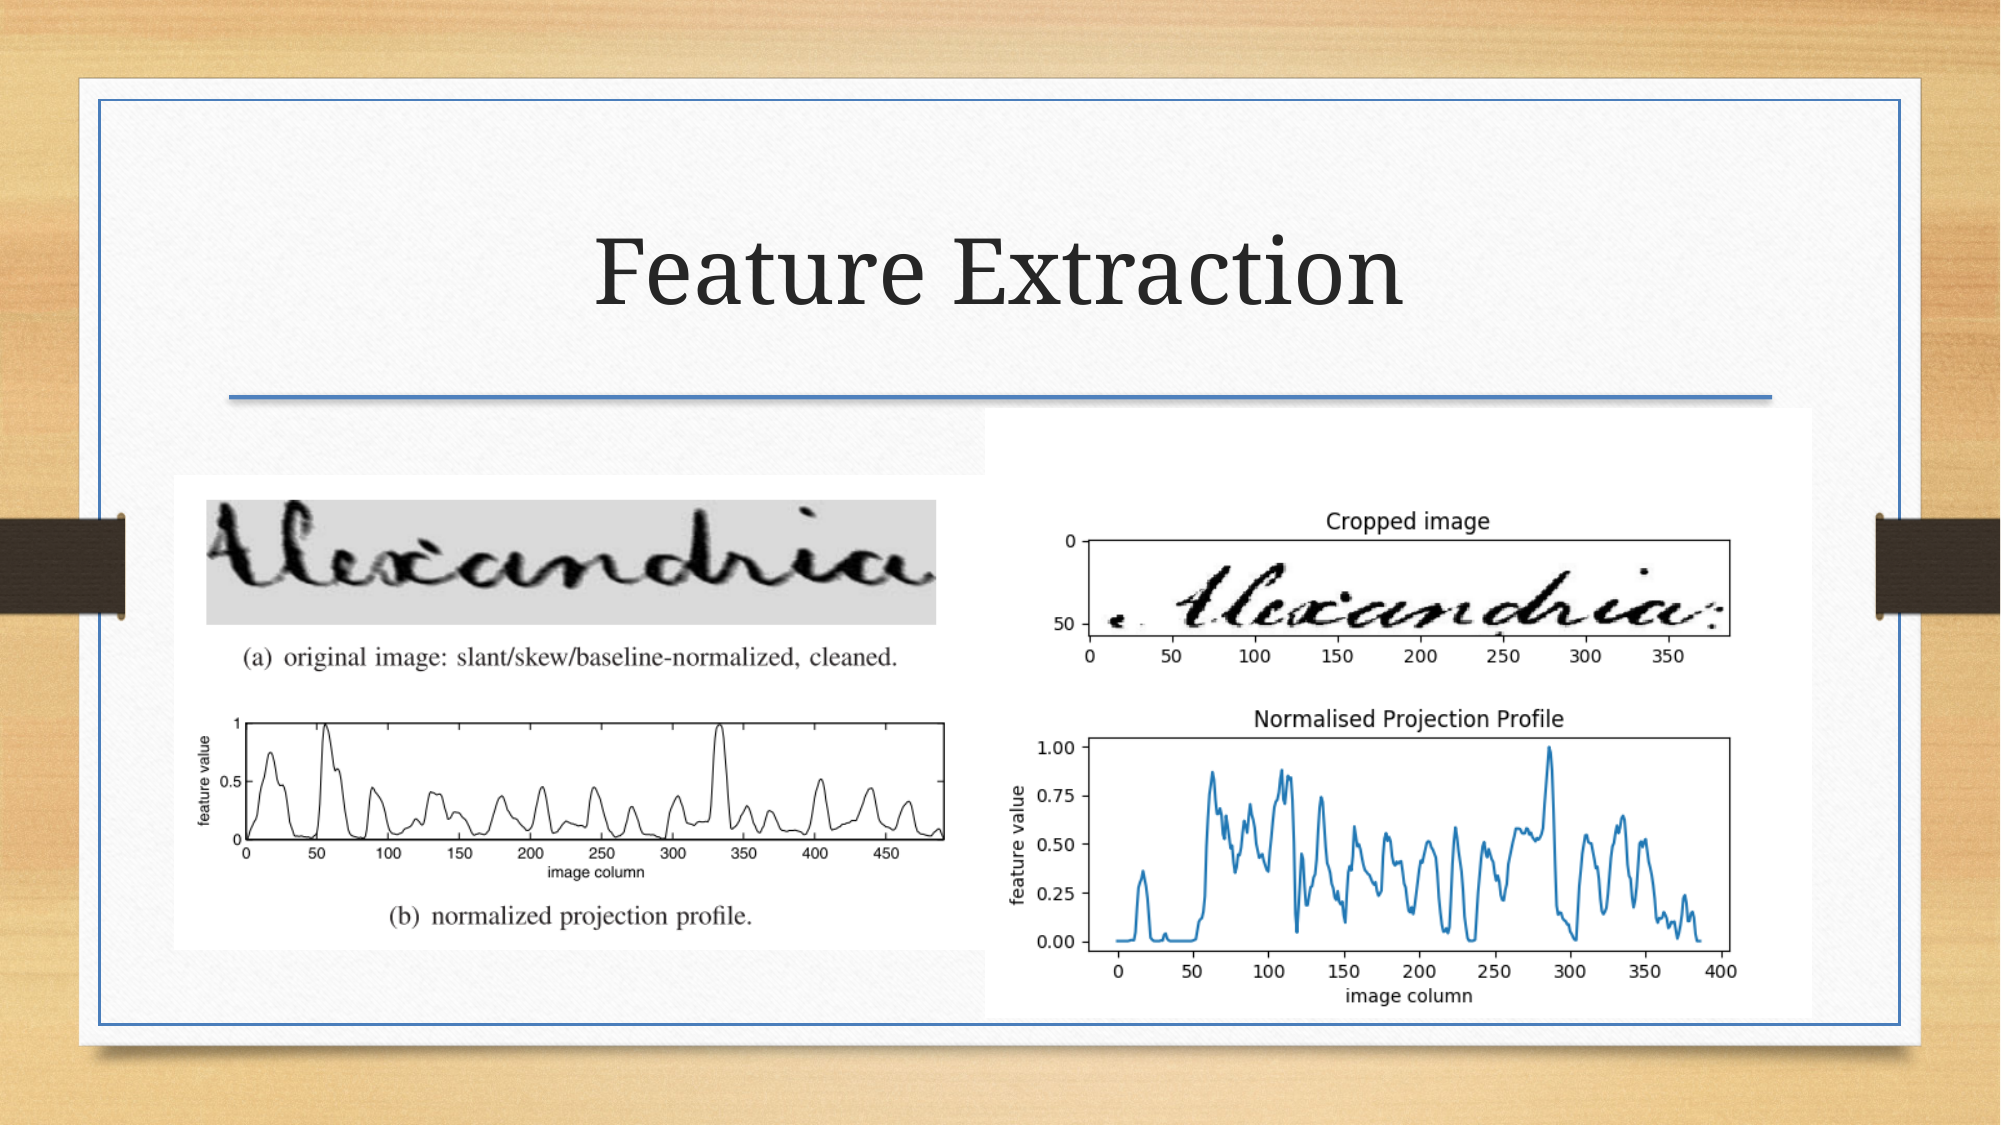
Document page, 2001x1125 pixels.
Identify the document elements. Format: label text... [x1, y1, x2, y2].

text_box Feature Extraction [212, 161, 1788, 375]
picture [0, 0, 2001, 1125]
